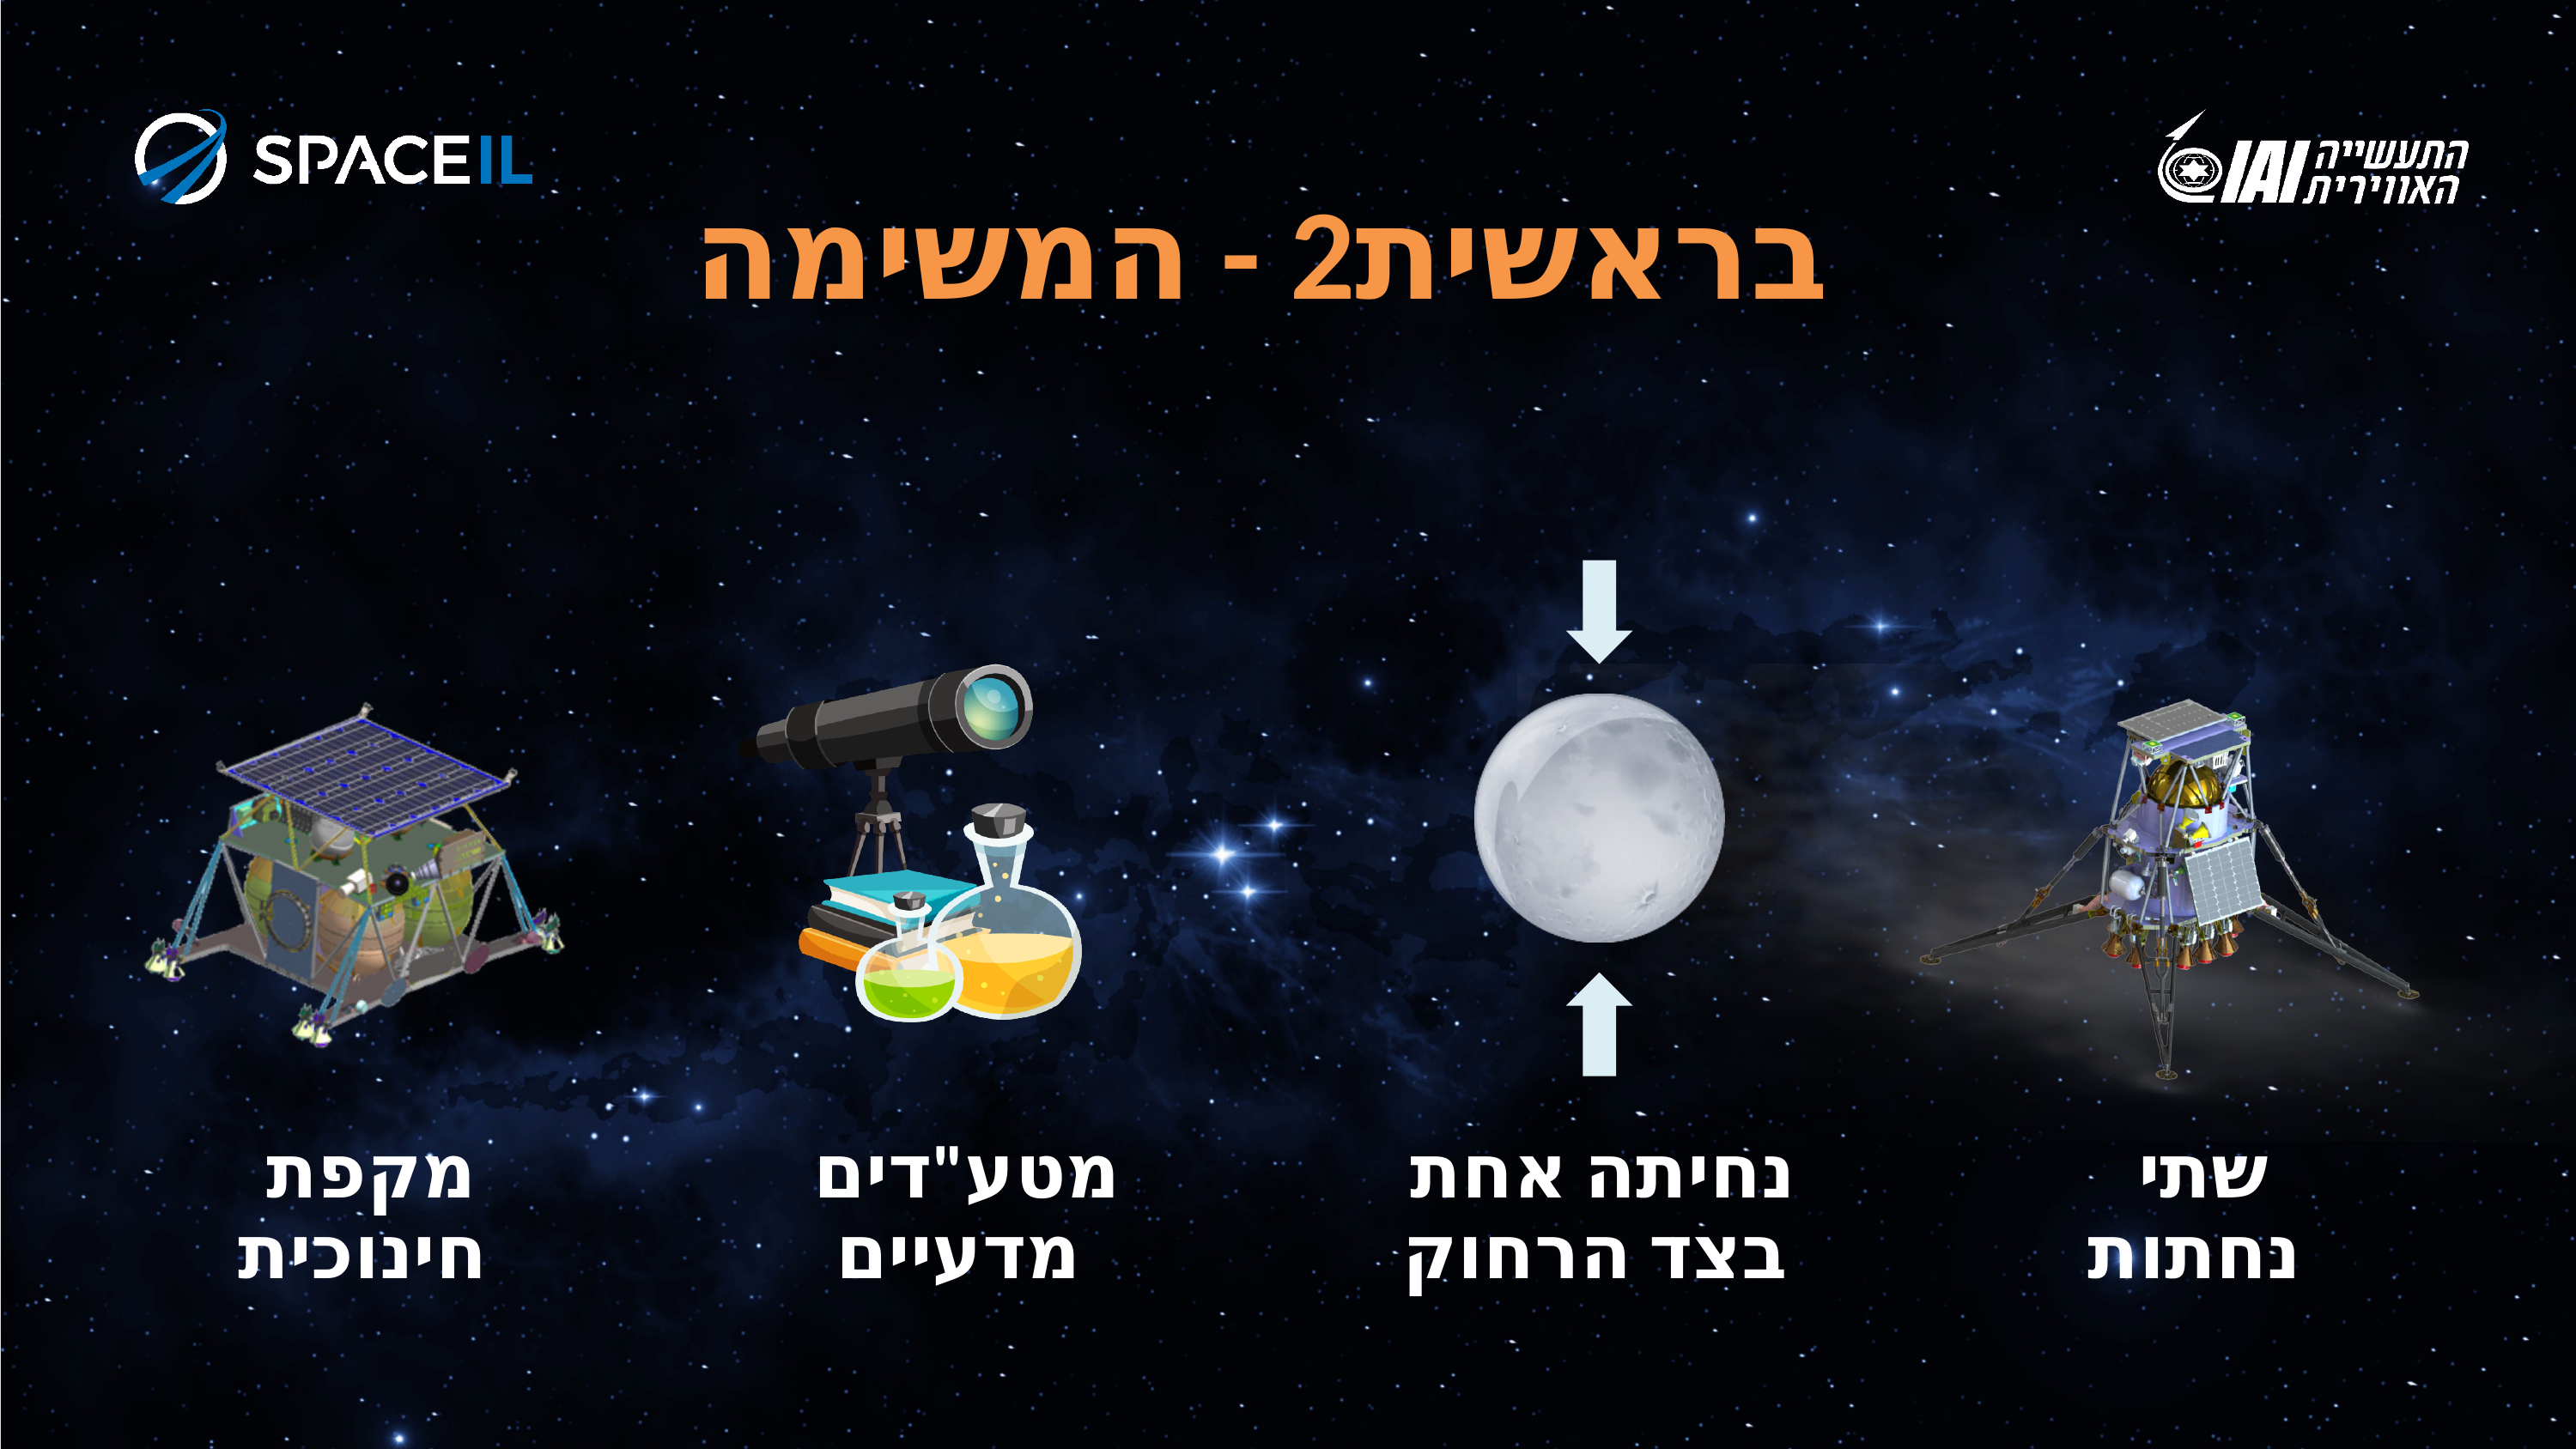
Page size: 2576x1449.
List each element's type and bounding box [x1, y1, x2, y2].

picture [0, 0, 2576, 1449]
picture [149, 699, 577, 1054]
text_box [0, 560, 2559, 1355]
